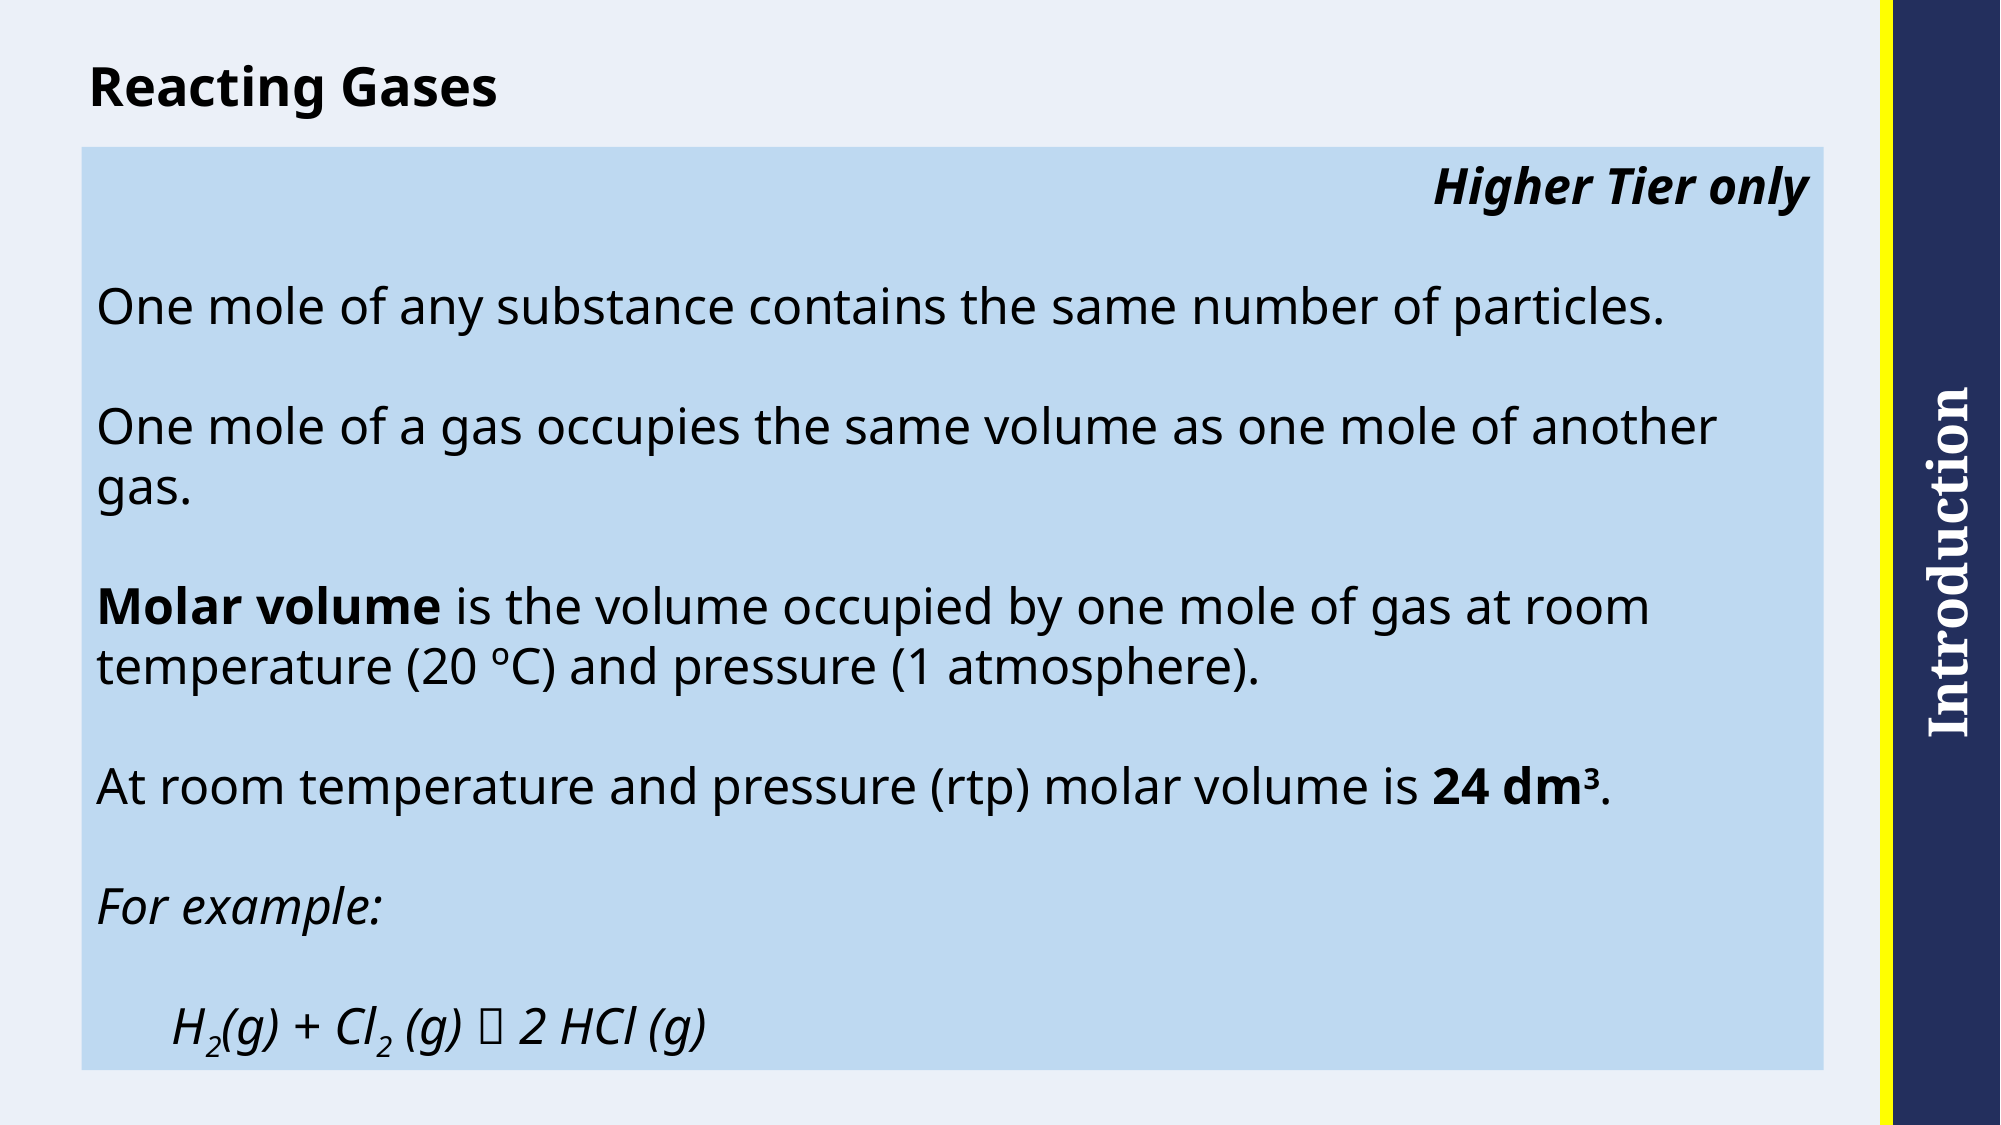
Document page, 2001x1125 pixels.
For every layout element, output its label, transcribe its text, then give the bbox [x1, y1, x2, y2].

text_box Higher Tier only One mole of any substance contains the same number of particles. One mole of a gas occupies the same volume as one mole of another gas. Molar volume is the volume occupied by one mole of gas at room temperature (20 ºC) and pressure (1 atmosphere). At room temperature and pressure (rtp) molar volume is 24 dm3. For example: H2(g) + Cl2 (g)  2 HCl (g) [81, 146, 1824, 1071]
title Reacting Gases [88, 0, 1831, 119]
